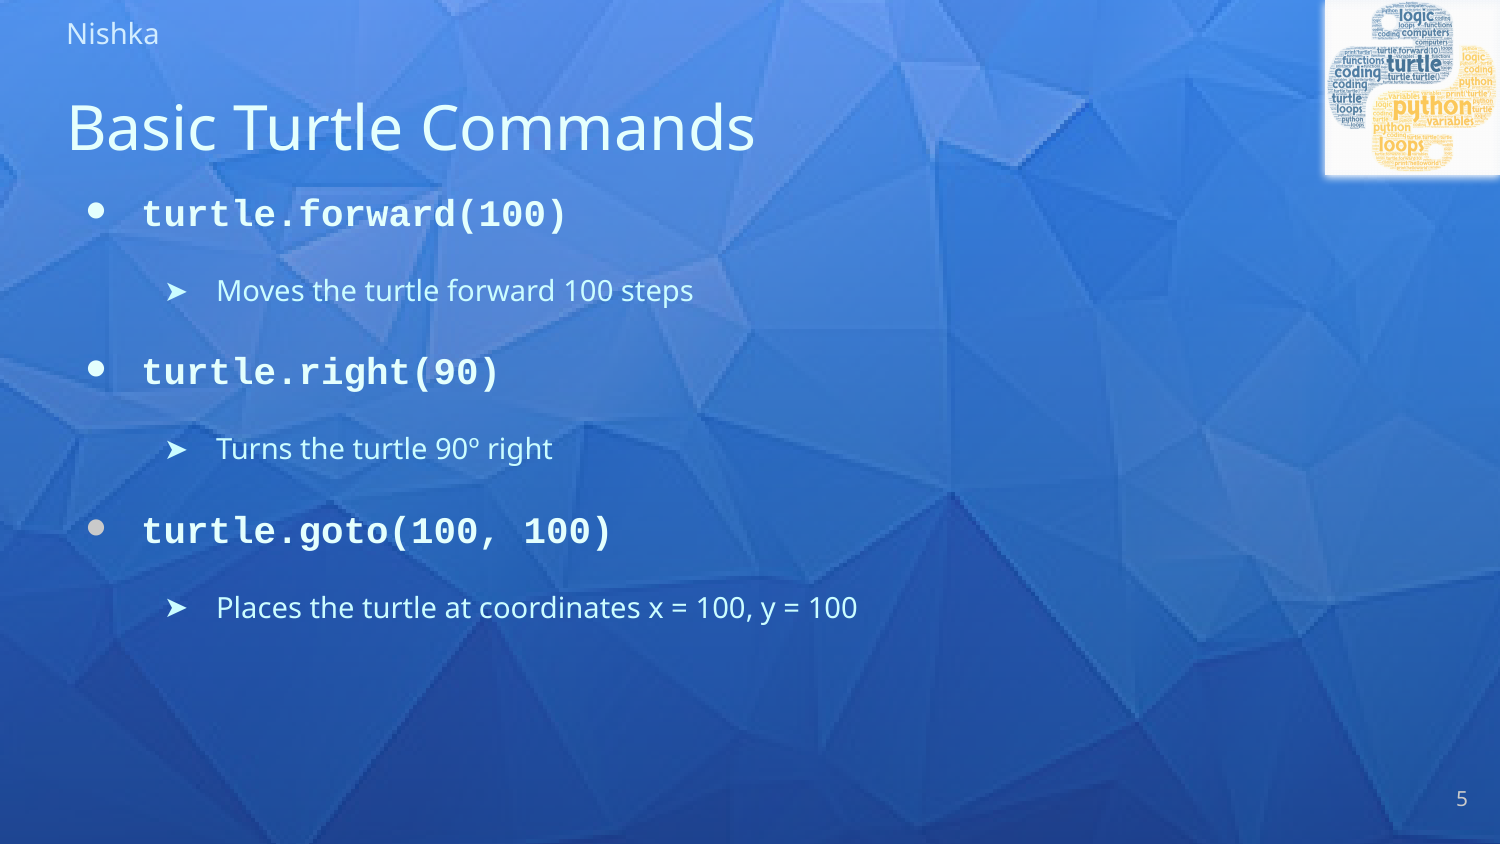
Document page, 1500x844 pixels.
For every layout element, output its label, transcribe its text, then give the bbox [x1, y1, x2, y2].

title Basic Turtle Commands [51, 72, 1449, 166]
slide_number ‹#› [1392, 767, 1483, 833]
picture [1325, 0, 1500, 175]
list turtle.forward(100) Moves the turtle forward 100 steps turtle.right(90) Turns the turtle 90º right turtle.goto(100, 100) Places the turtle at coordinates x = 100, y = 100 [51, 166, 1449, 728]
